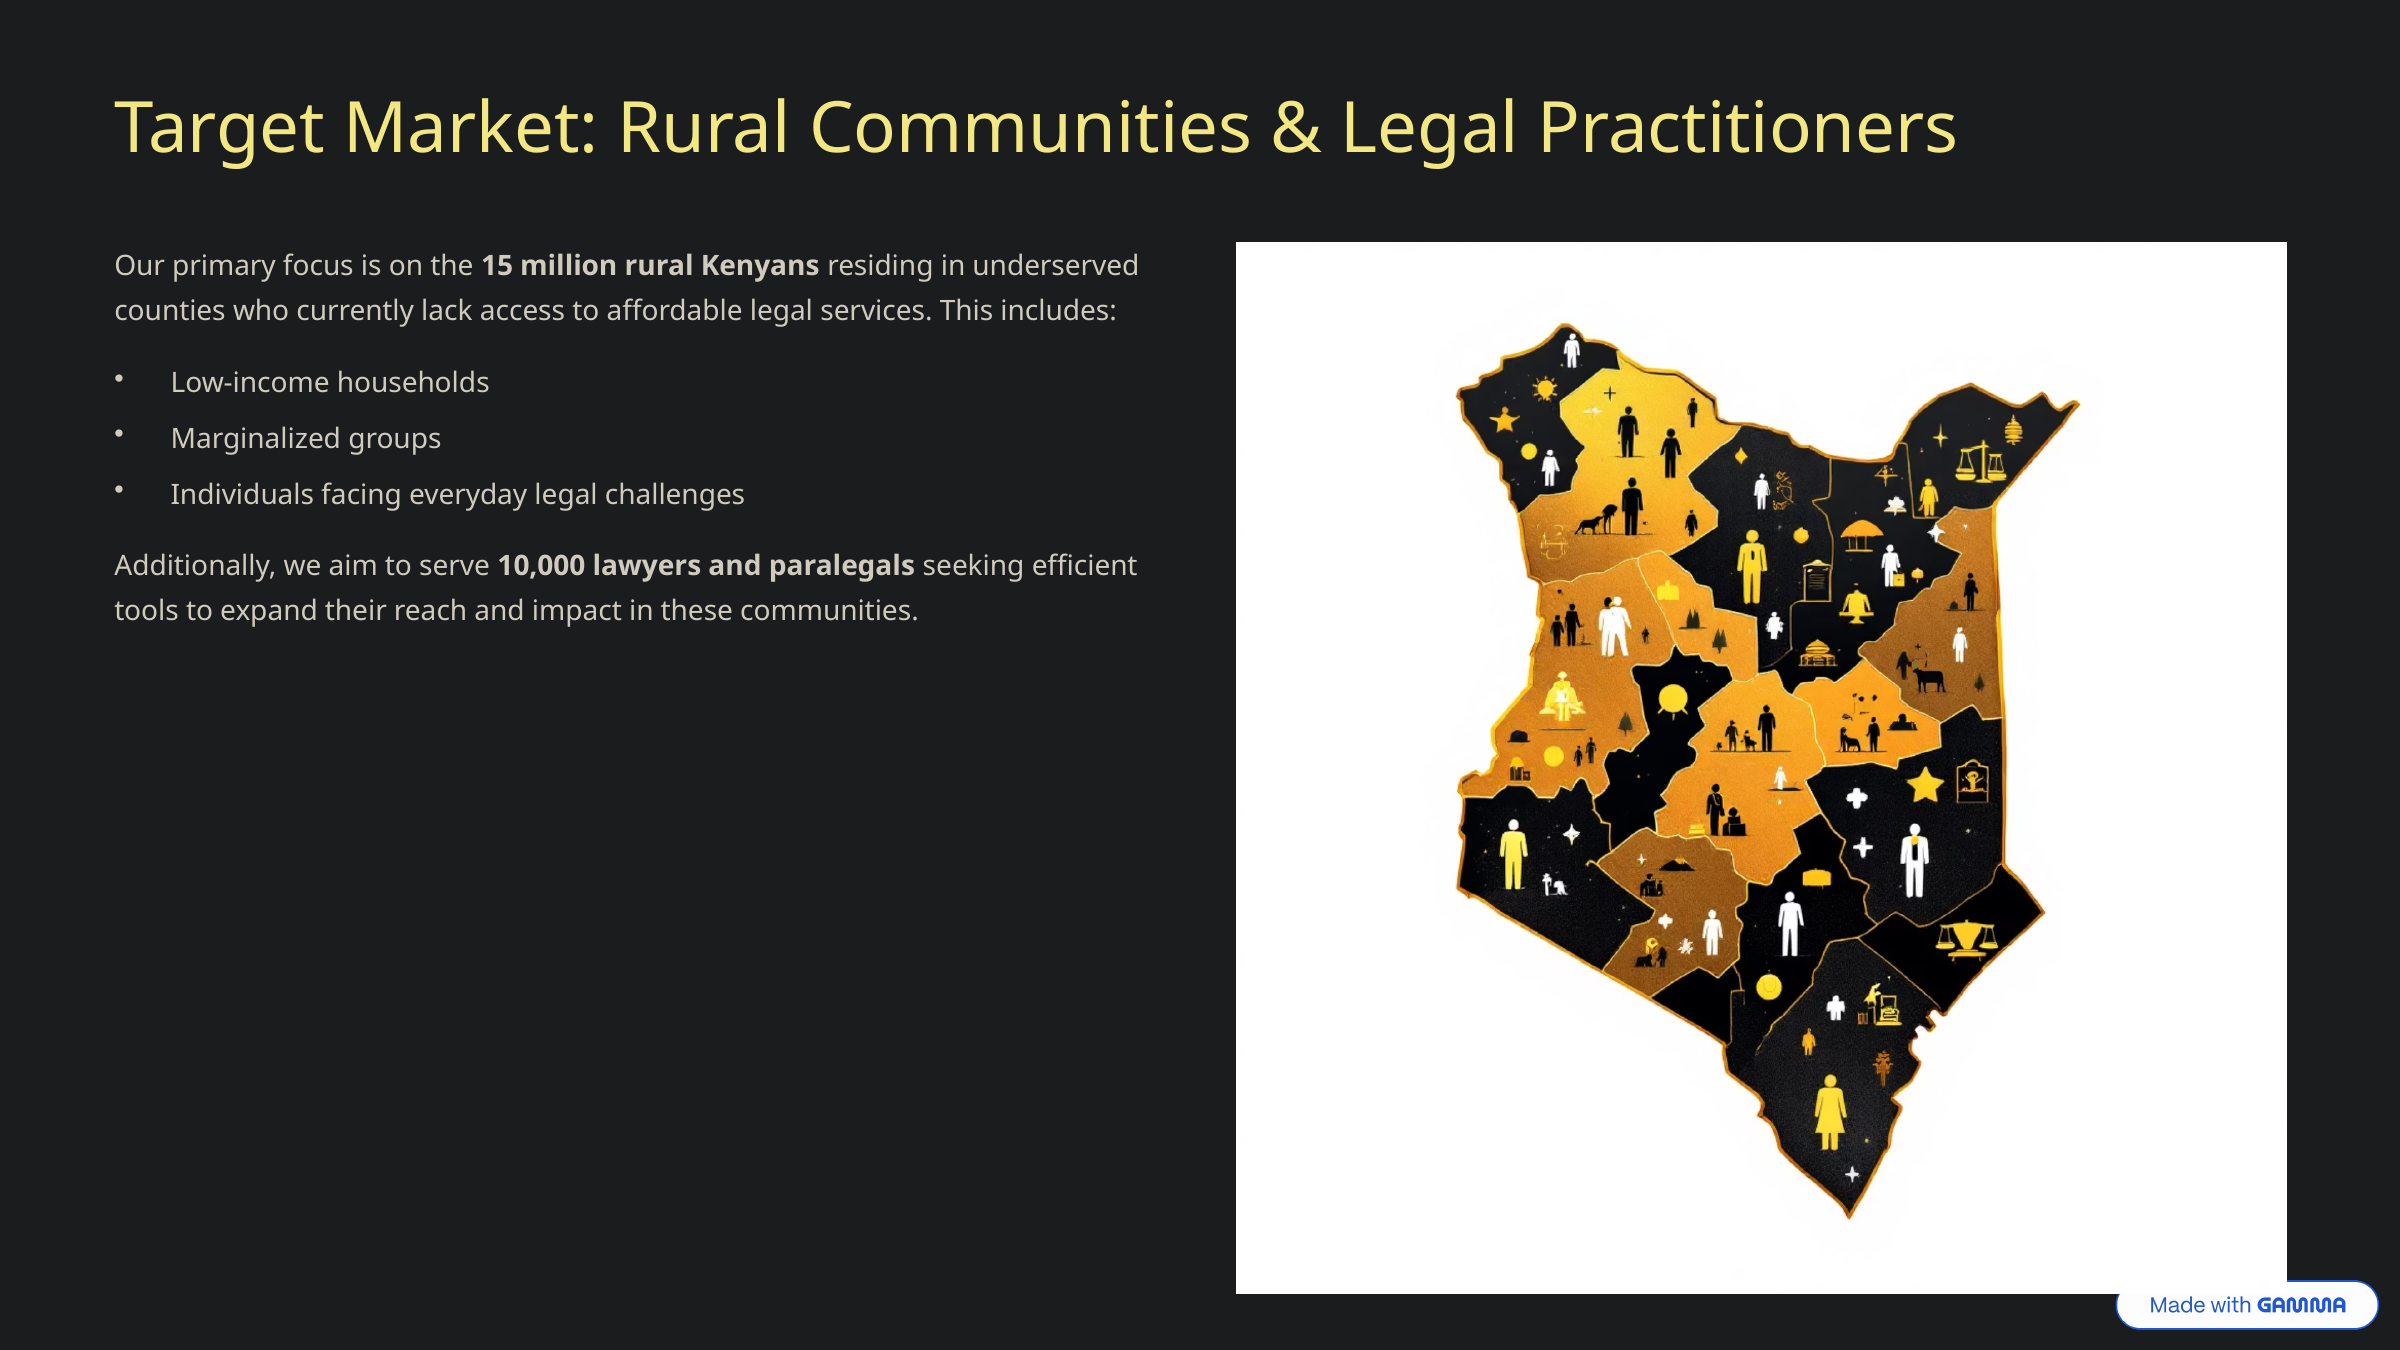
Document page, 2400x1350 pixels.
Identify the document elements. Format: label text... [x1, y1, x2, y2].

picture [1236, 242, 2389, 1339]
text_box Marginalized groups [114, 409, 1166, 456]
text_box Our primary focus is on the 15 million rural Kenyans residing in underserved counties who currently lack access to affordable legal services. This includes: [114, 236, 1166, 328]
text_box Target Market: Rural Communities & Legal Practitioners [114, 78, 2045, 168]
text_box Individuals facing everyday legal challenges [114, 465, 1166, 511]
text_box Additionally, we aim to serve 10,000 lawyers and paralegals seeking efficient tools to expand their reach and impact in these communities. [114, 536, 1166, 629]
text_box Low-income households [114, 353, 1166, 400]
